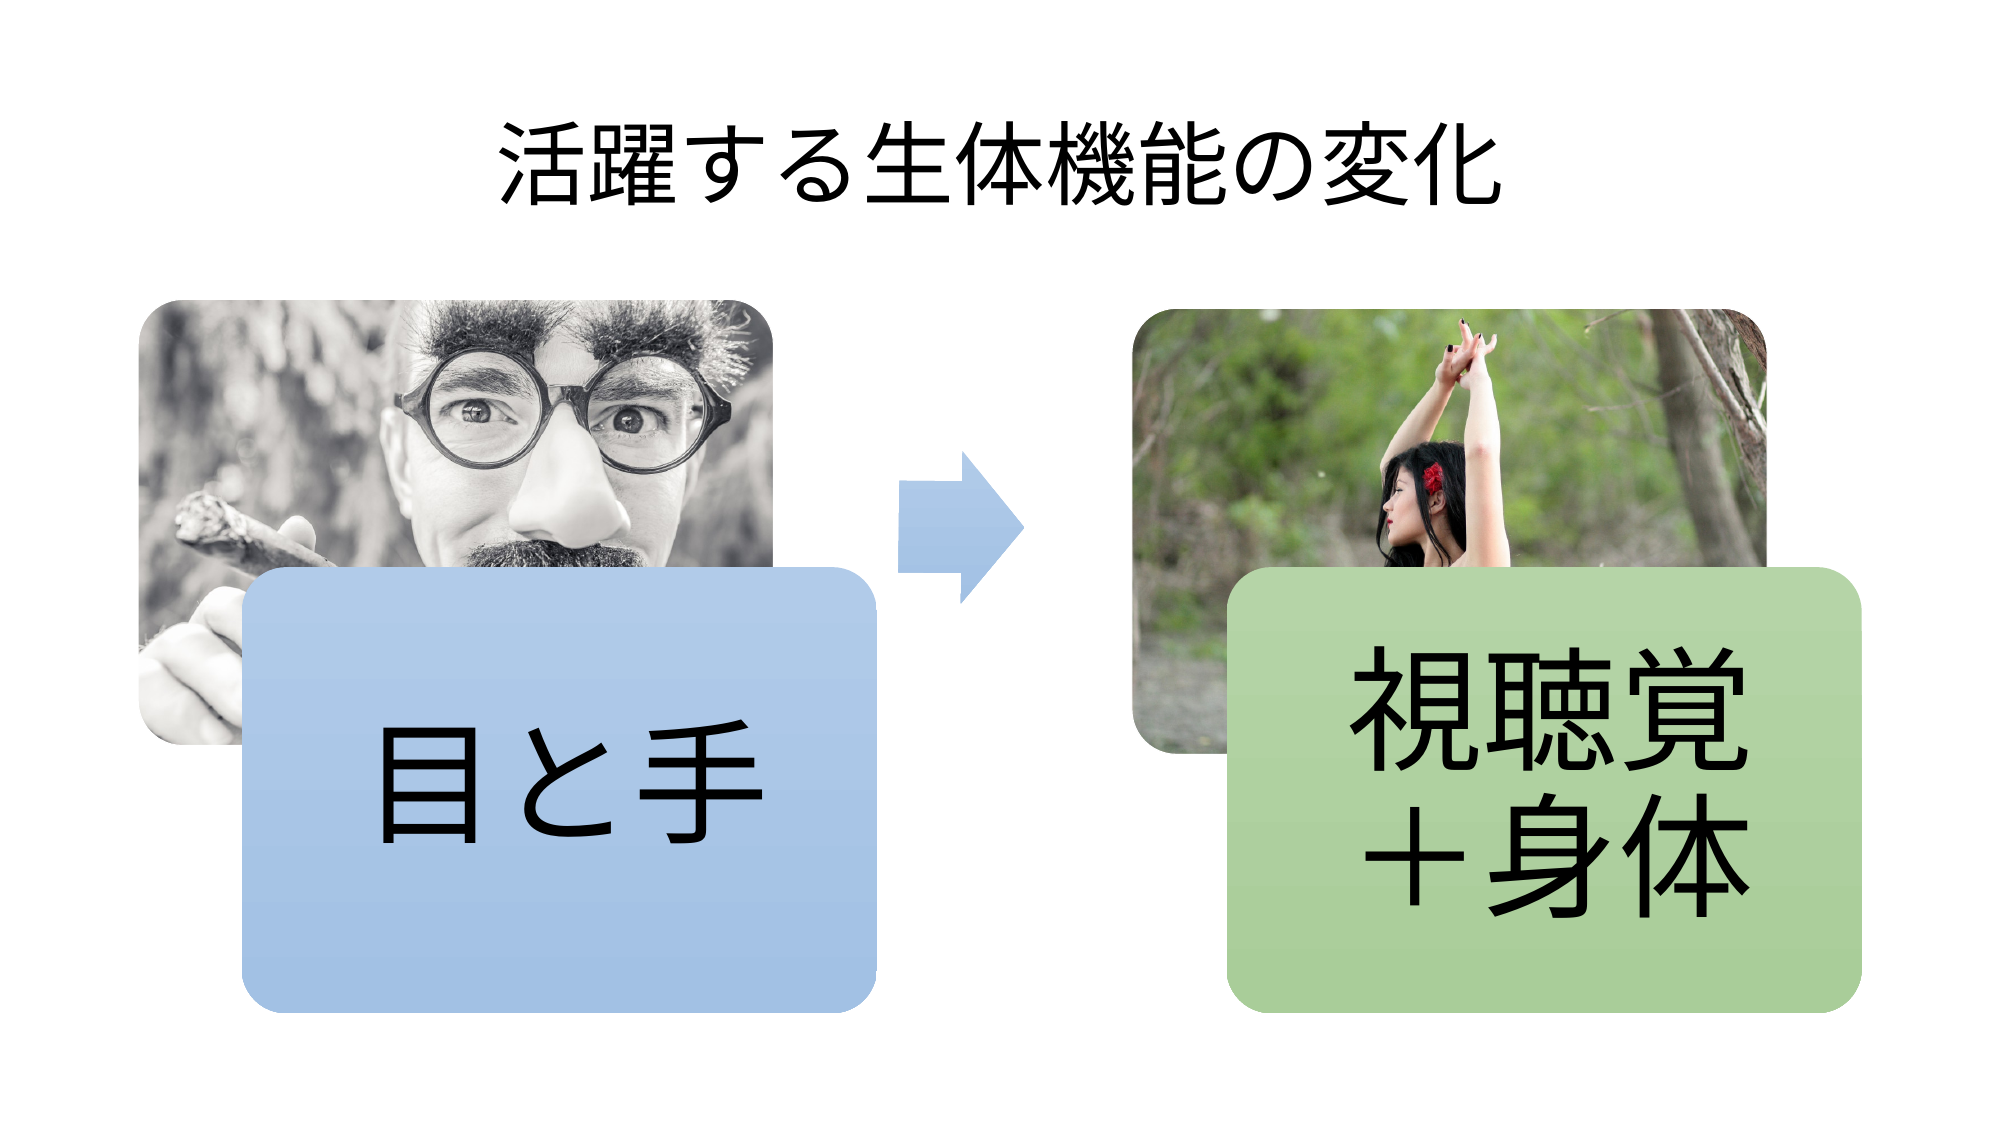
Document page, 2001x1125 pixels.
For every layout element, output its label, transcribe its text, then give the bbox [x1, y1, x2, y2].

title 活躍する生体機能の変化 [137, 59, 1863, 278]
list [137, 299, 1863, 1014]
